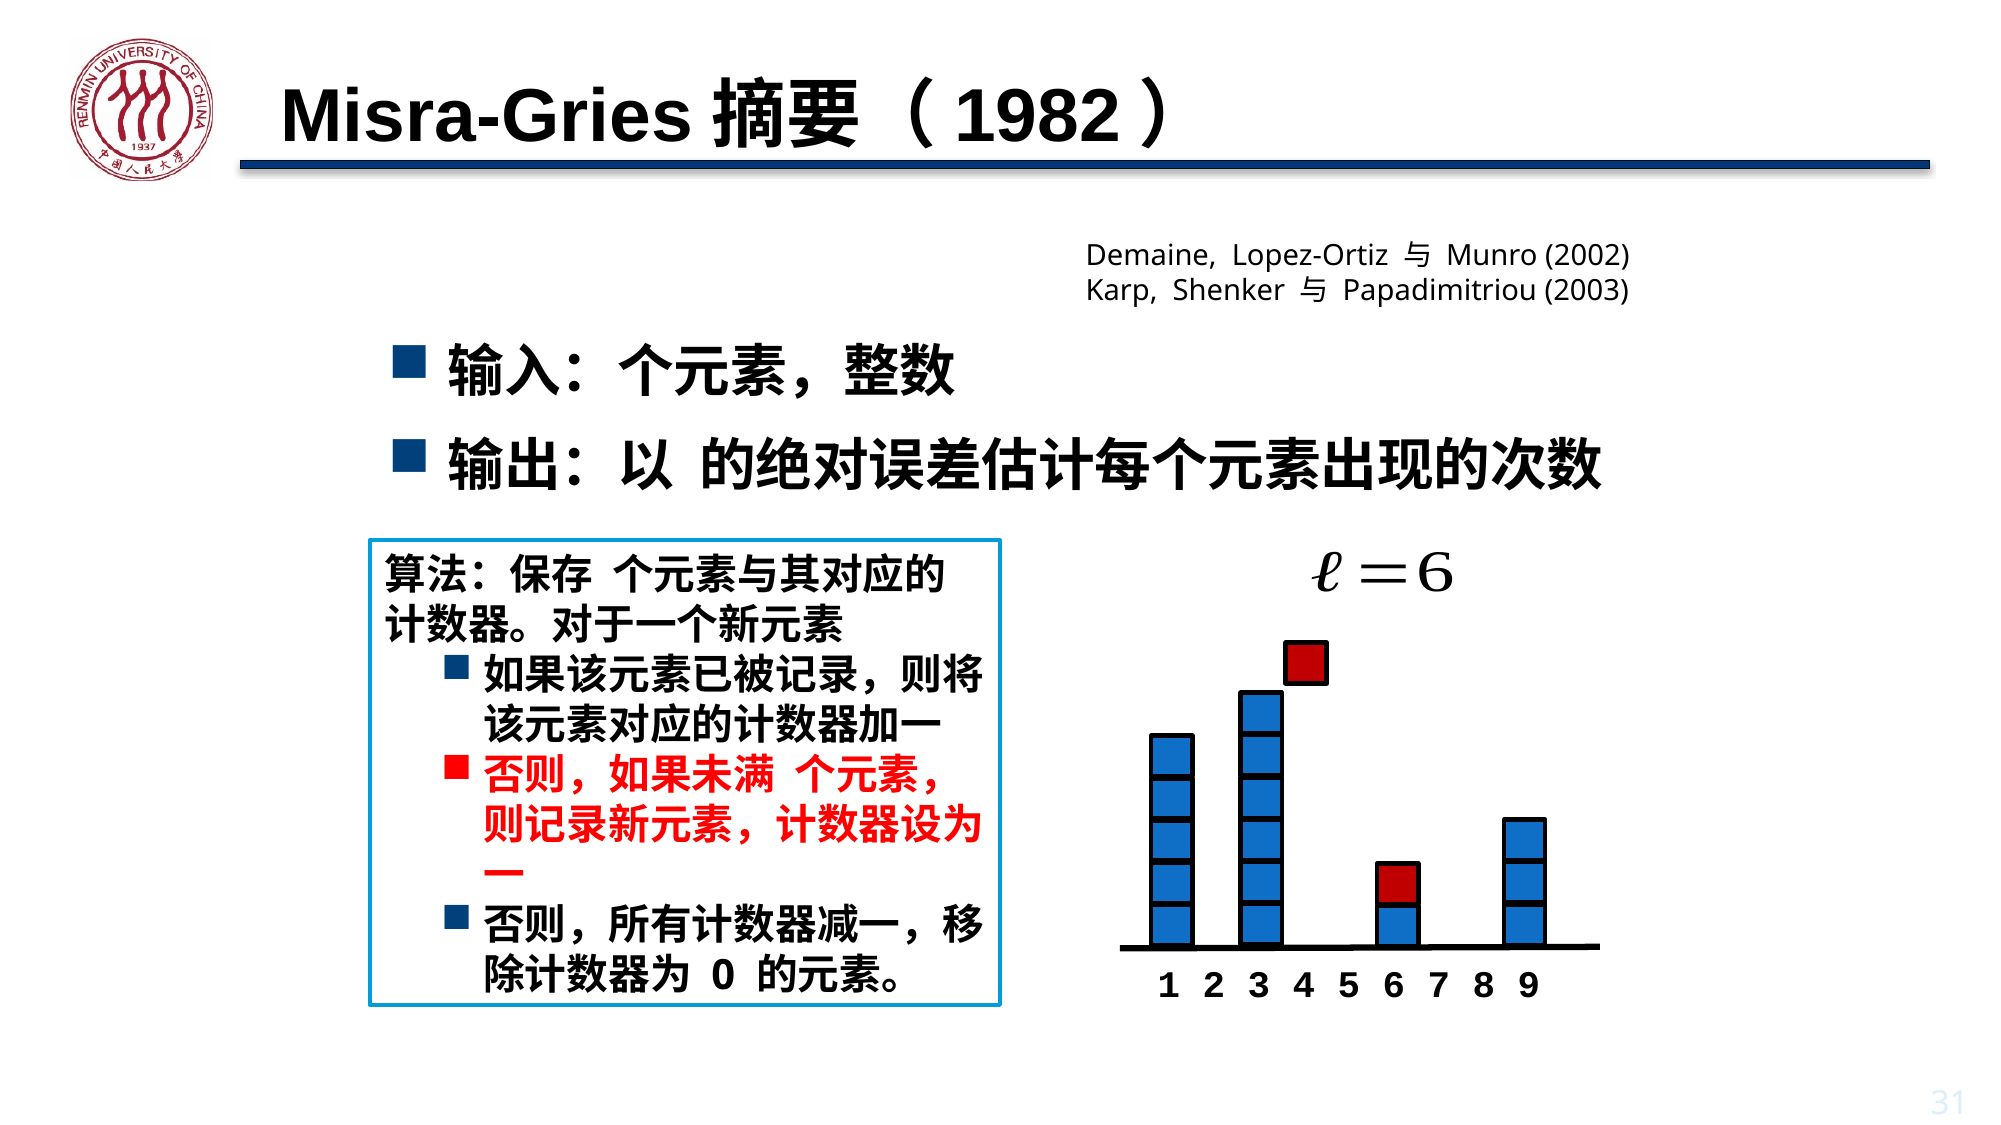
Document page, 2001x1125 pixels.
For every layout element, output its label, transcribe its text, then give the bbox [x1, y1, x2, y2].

text_box [1377, 905, 1419, 944]
text_box [1240, 861, 1282, 902]
text_box [1240, 692, 1282, 734]
text_box 1 2 3 4 5 6 7 8 9 [1143, 958, 1578, 1012]
text_box [1151, 820, 1193, 861]
text_box [1151, 904, 1193, 945]
text_box [1504, 819, 1546, 861]
text_box [1240, 903, 1282, 944]
text_box [1151, 778, 1193, 819]
text_box [1240, 777, 1282, 818]
text_box [1285, 642, 1327, 684]
text_box [1151, 735, 1193, 777]
picture [70, 38, 213, 181]
text_box Demaine, Lopez-Ortiz 与 Munro (2002) Karp, Shenker 与 Papadimitriou (2003) [1070, 229, 1733, 314]
text_box Misra-Gries摘要（1982） [265, 19, 1875, 204]
text_box [1151, 862, 1193, 903]
text_box [1240, 734, 1282, 776]
text_box [1240, 819, 1282, 860]
text_box [1504, 904, 1546, 944]
text_box [1377, 863, 1419, 904]
text_box [1504, 861, 1546, 903]
